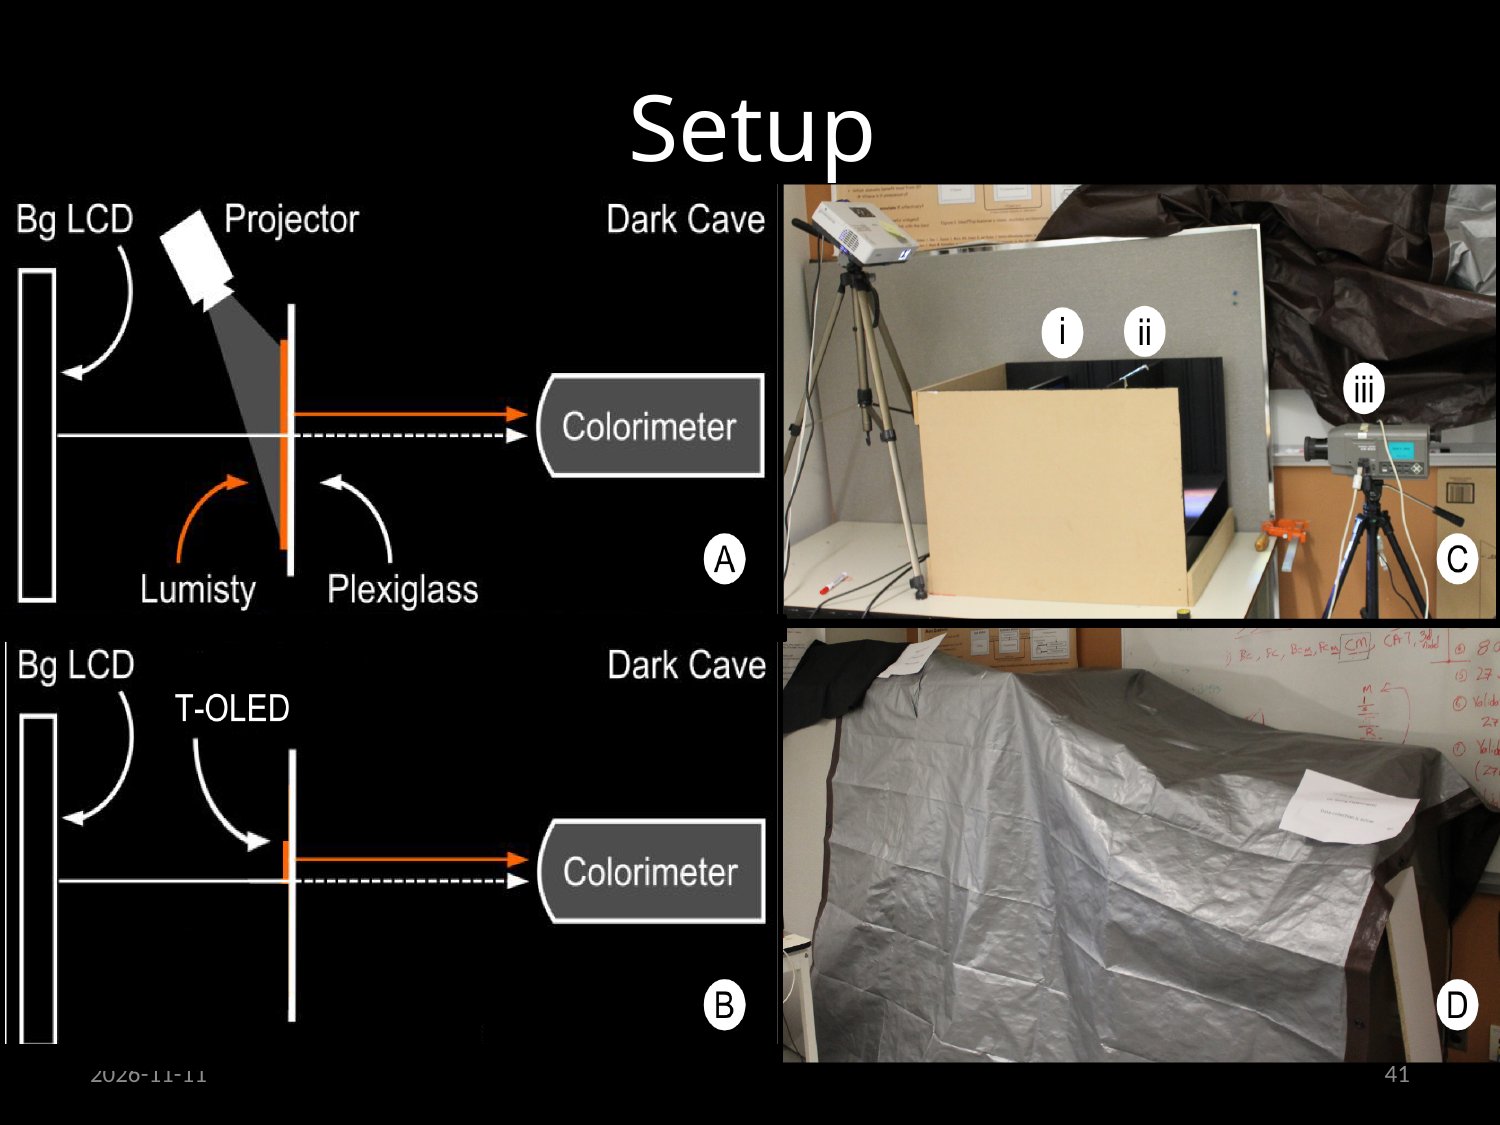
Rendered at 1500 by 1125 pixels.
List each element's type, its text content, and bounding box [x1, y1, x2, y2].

title Setup [77, 30, 1428, 182]
picture [5, 184, 1500, 1067]
slide_number 42 [1074, 1075, 1425, 1103]
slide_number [75, 1075, 425, 1103]
